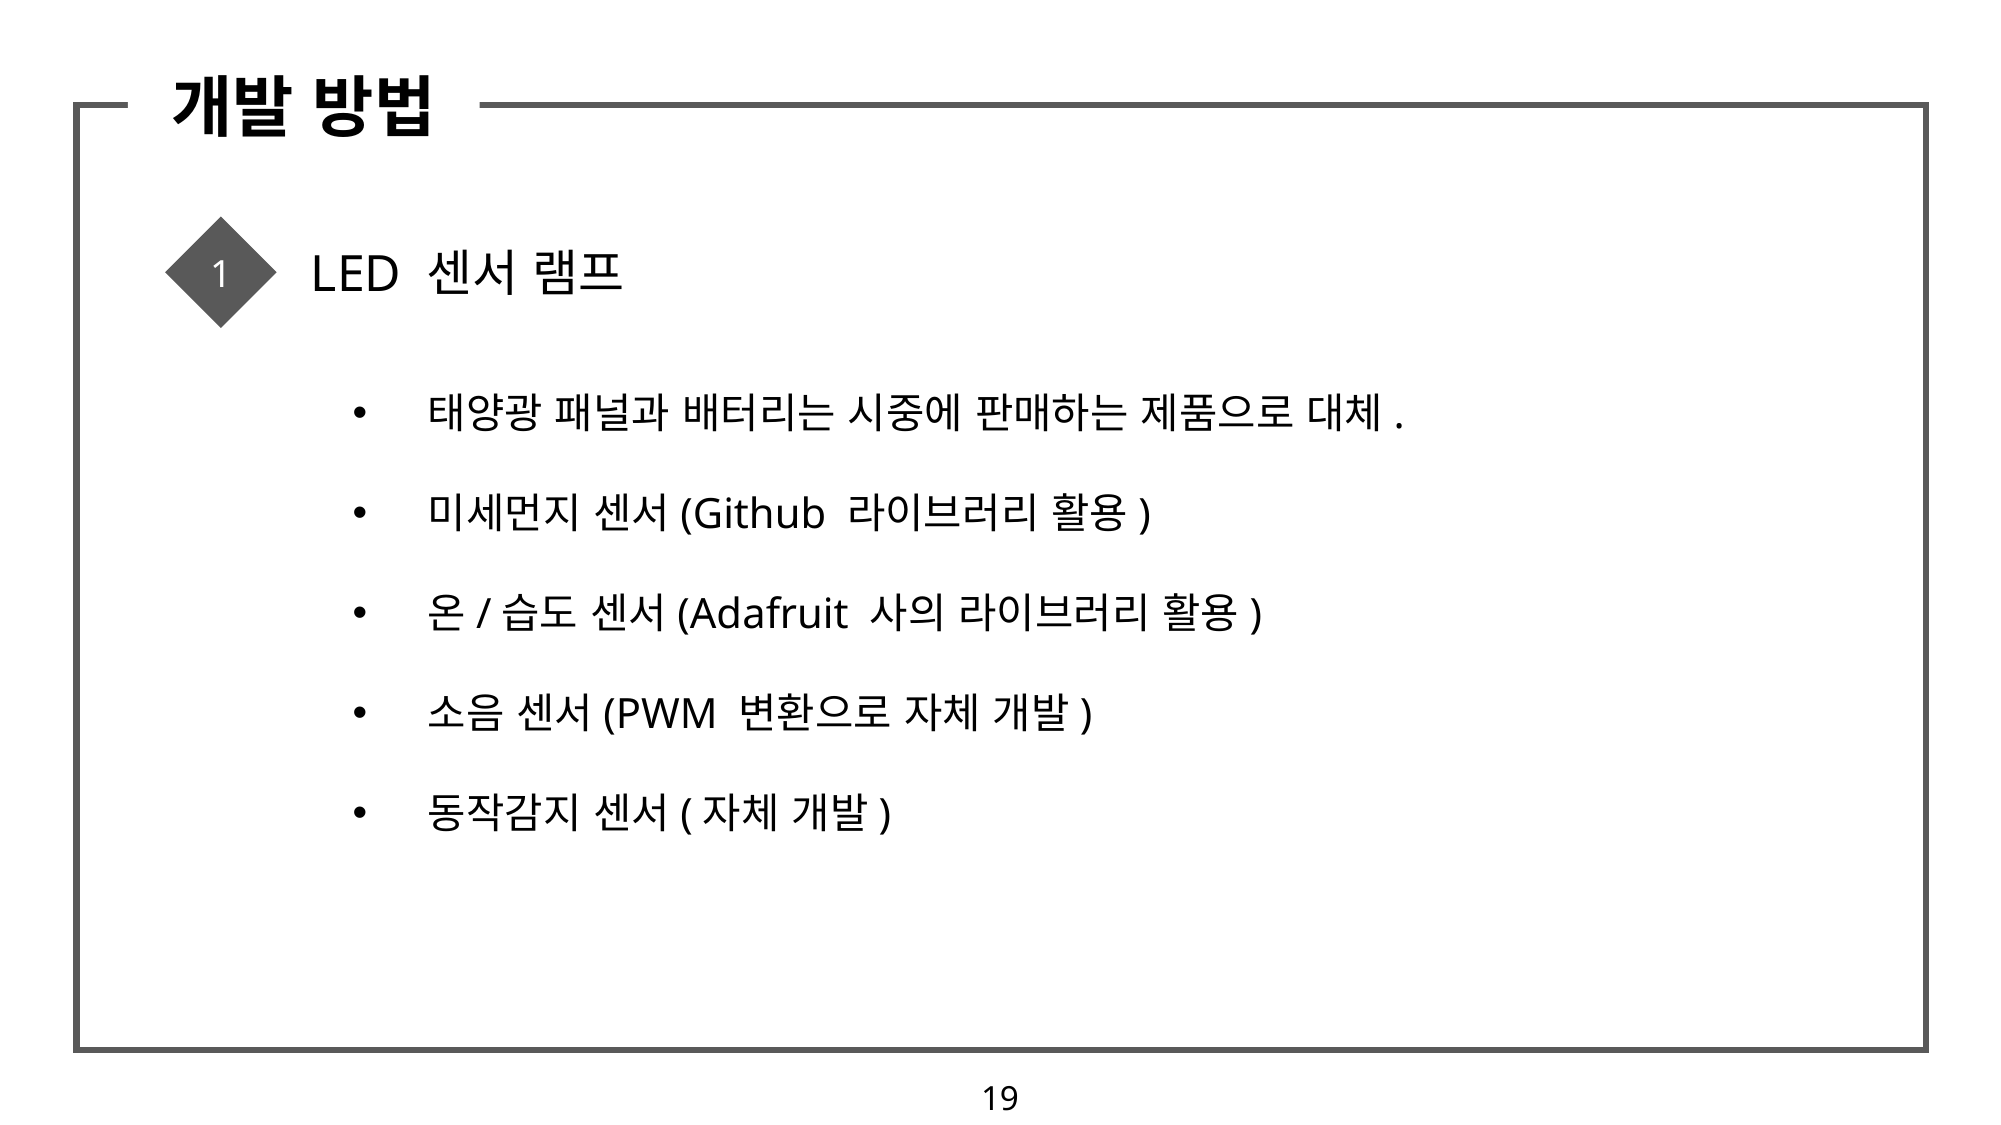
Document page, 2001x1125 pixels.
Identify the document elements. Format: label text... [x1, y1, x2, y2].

text_box 1 [163, 214, 279, 330]
text_box [76, 104, 1927, 1051]
text_box 19 [953, 1069, 1047, 1125]
text_box 개발 방법 [127, 57, 480, 152]
text_box LED 센서 램프 [296, 234, 1208, 310]
text_box 태양광 패널과 배터리는 시중에 판매하는 제품으로 대체. 미세먼지 센서(Github 라이브러리 활용) 온/습도 센서(Adafruit 사의 라이브러리 활용) 소음 센서(PWM 변환으로 자체 개발) 동작감지 센서(자체 개발) [337, 329, 1800, 845]
